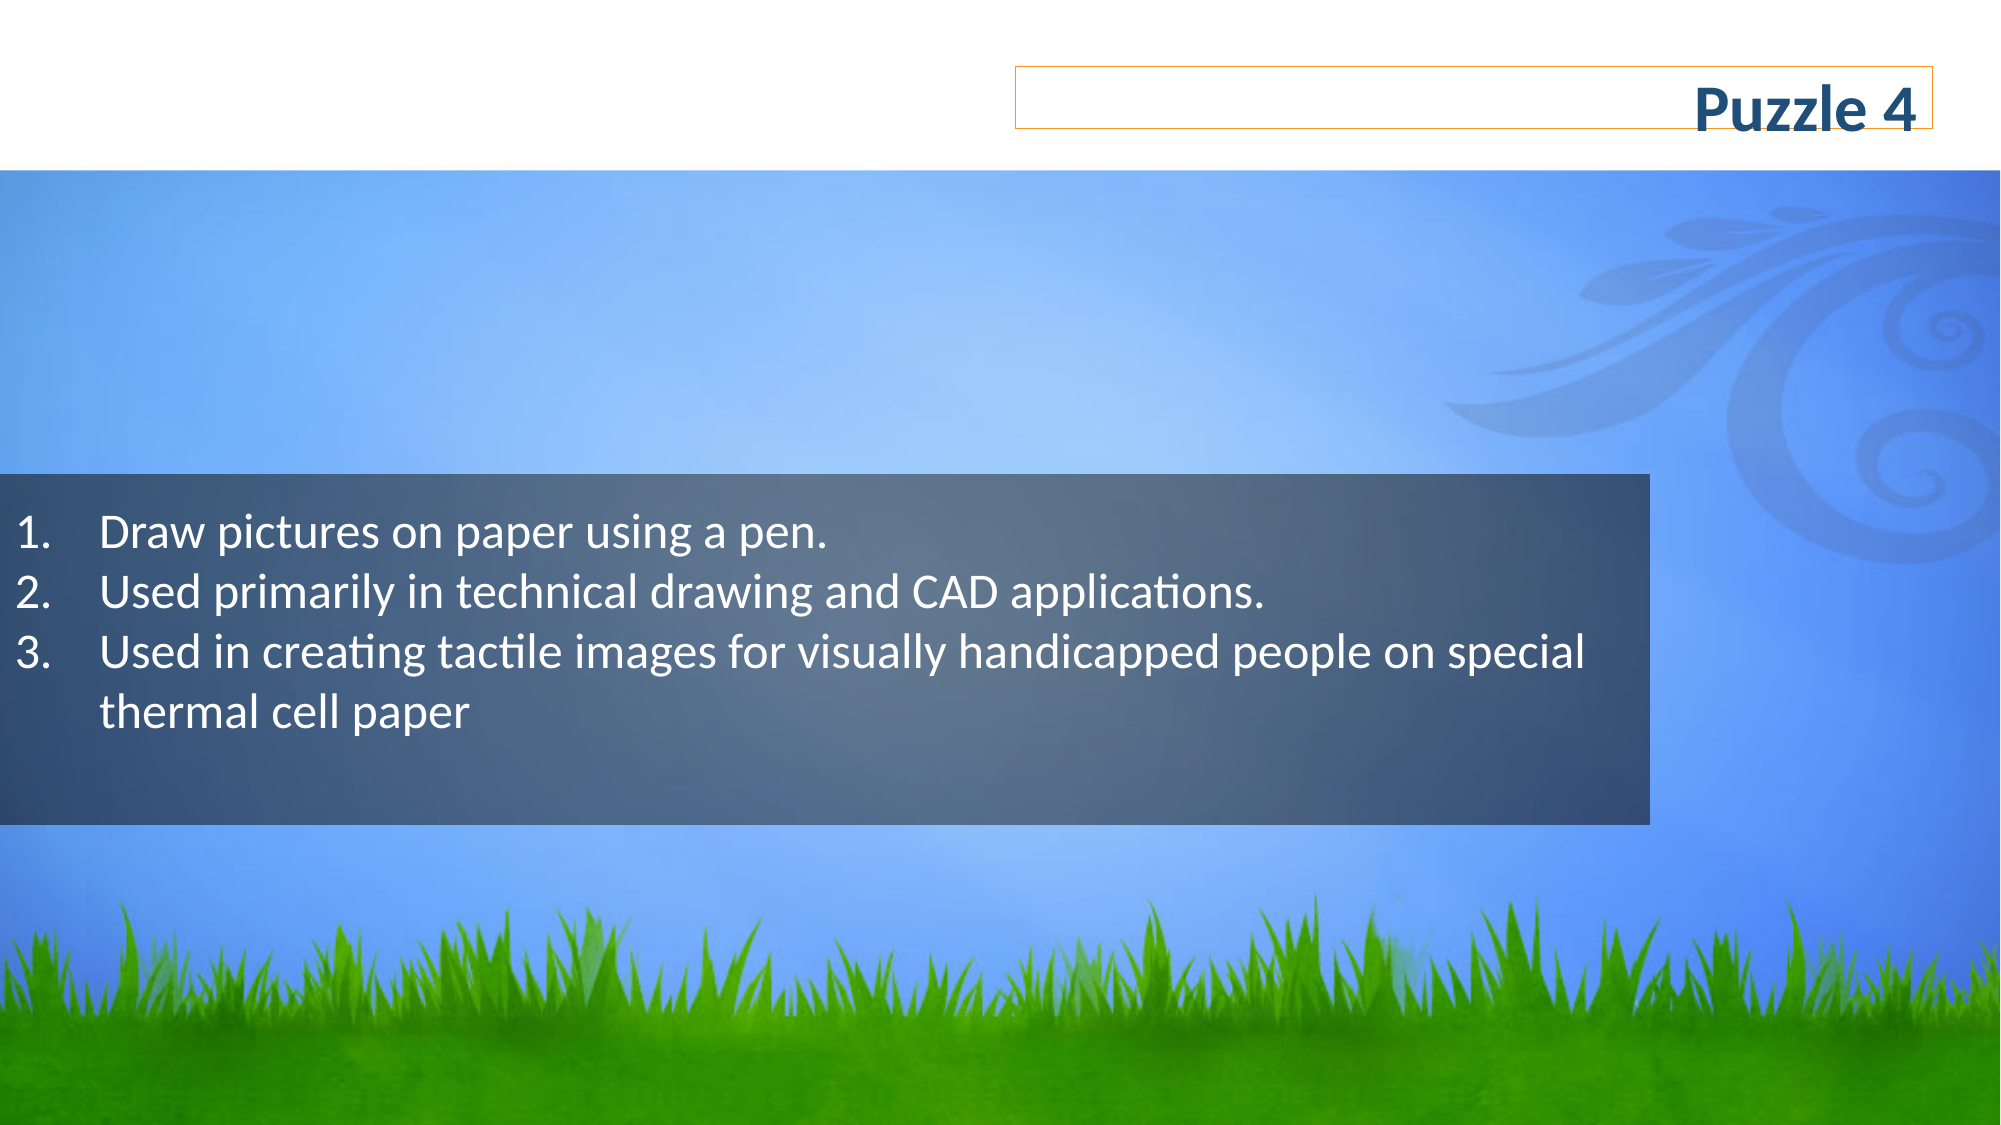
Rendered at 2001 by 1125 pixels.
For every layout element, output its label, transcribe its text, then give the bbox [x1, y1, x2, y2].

text_box Draw pictures on paper using a pen. Used primarily in technical drawing and CAD applications. Used in creating tactile images for visually handicapped people on special thermal cell paper [0, 491, 1693, 747]
picture [0, 0, 2001, 1125]
list Puzzle 4 [1015, 66, 1933, 129]
